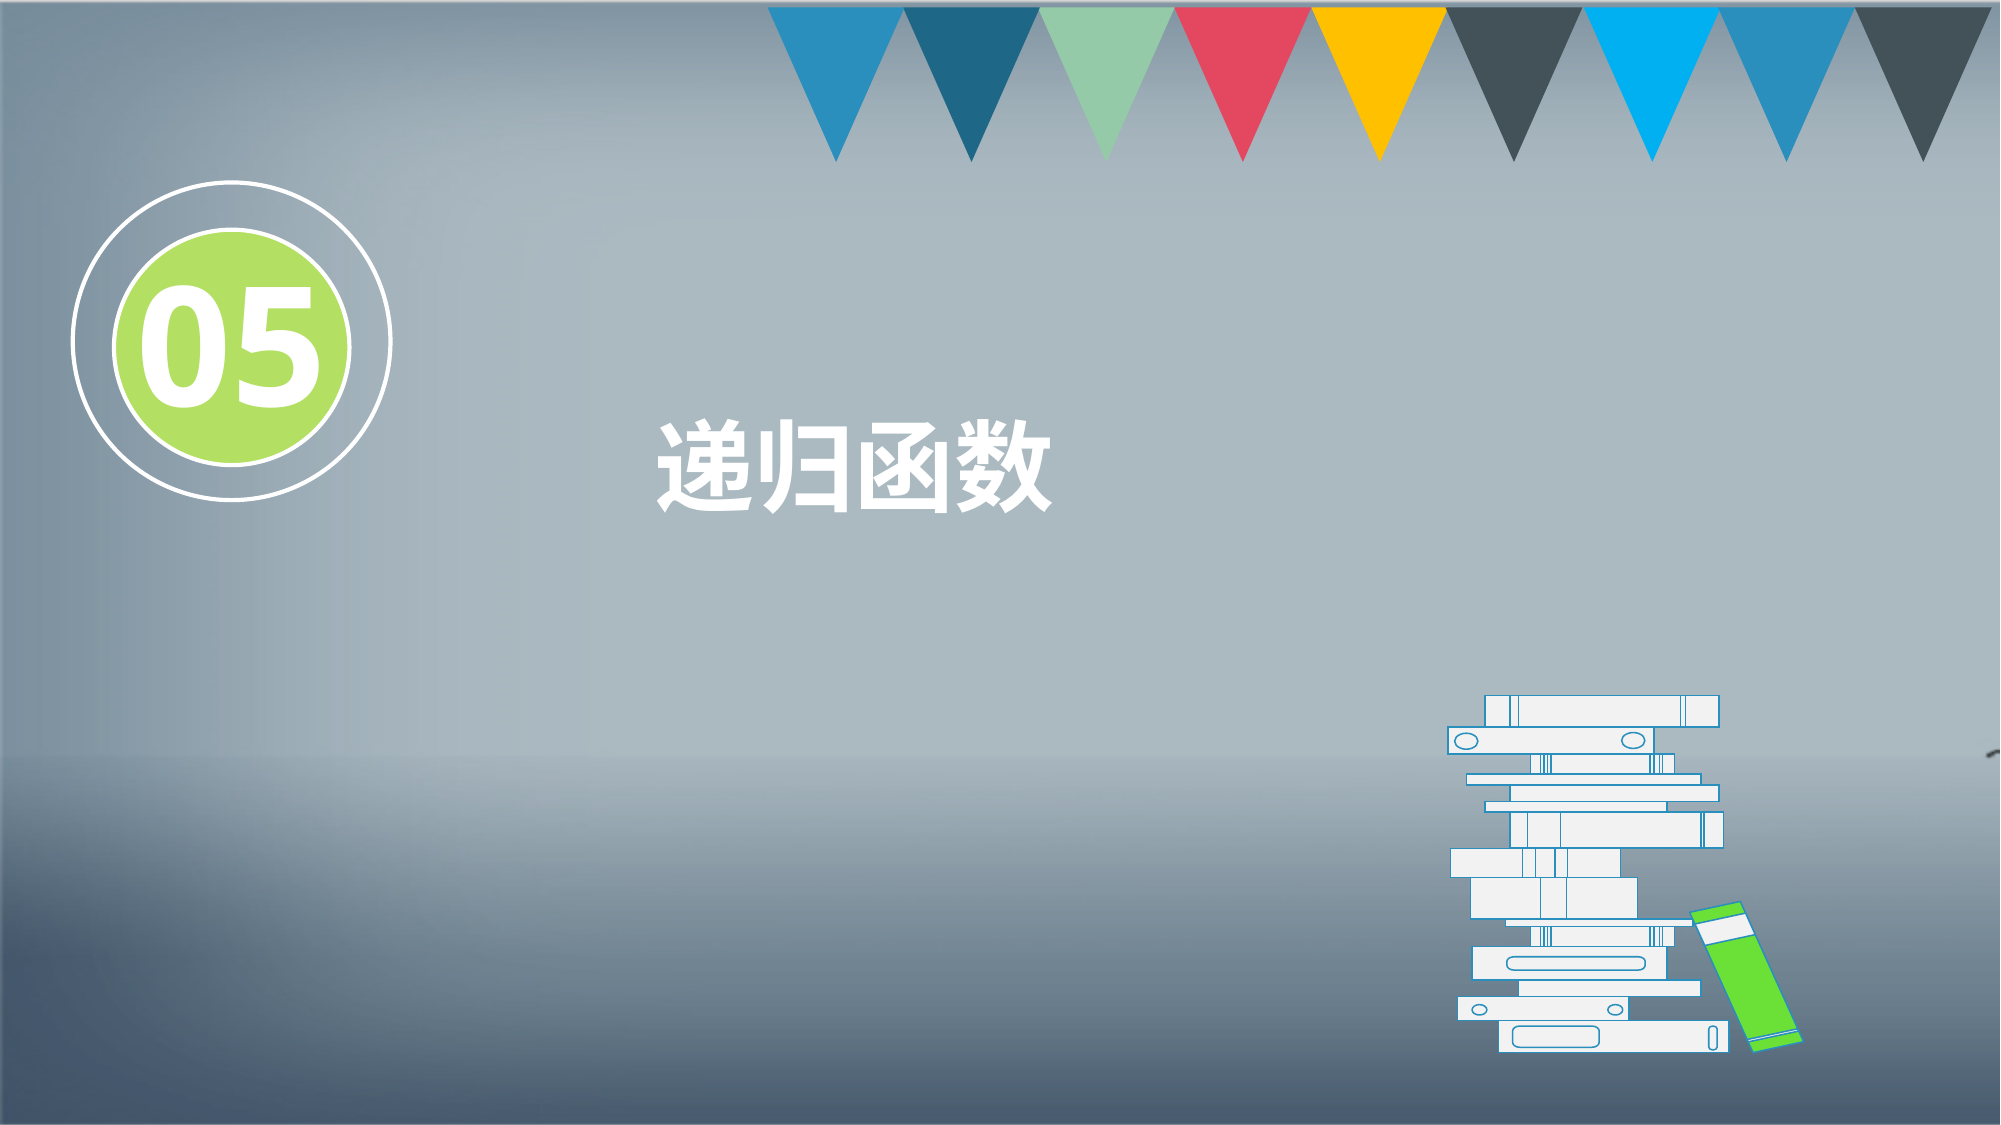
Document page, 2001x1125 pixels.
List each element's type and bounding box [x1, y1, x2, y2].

text_box [1302, 0, 1458, 697]
text_box [1447, 695, 1804, 1053]
picture [0, 0, 2000, 1125]
text_box [72, 182, 391, 501]
